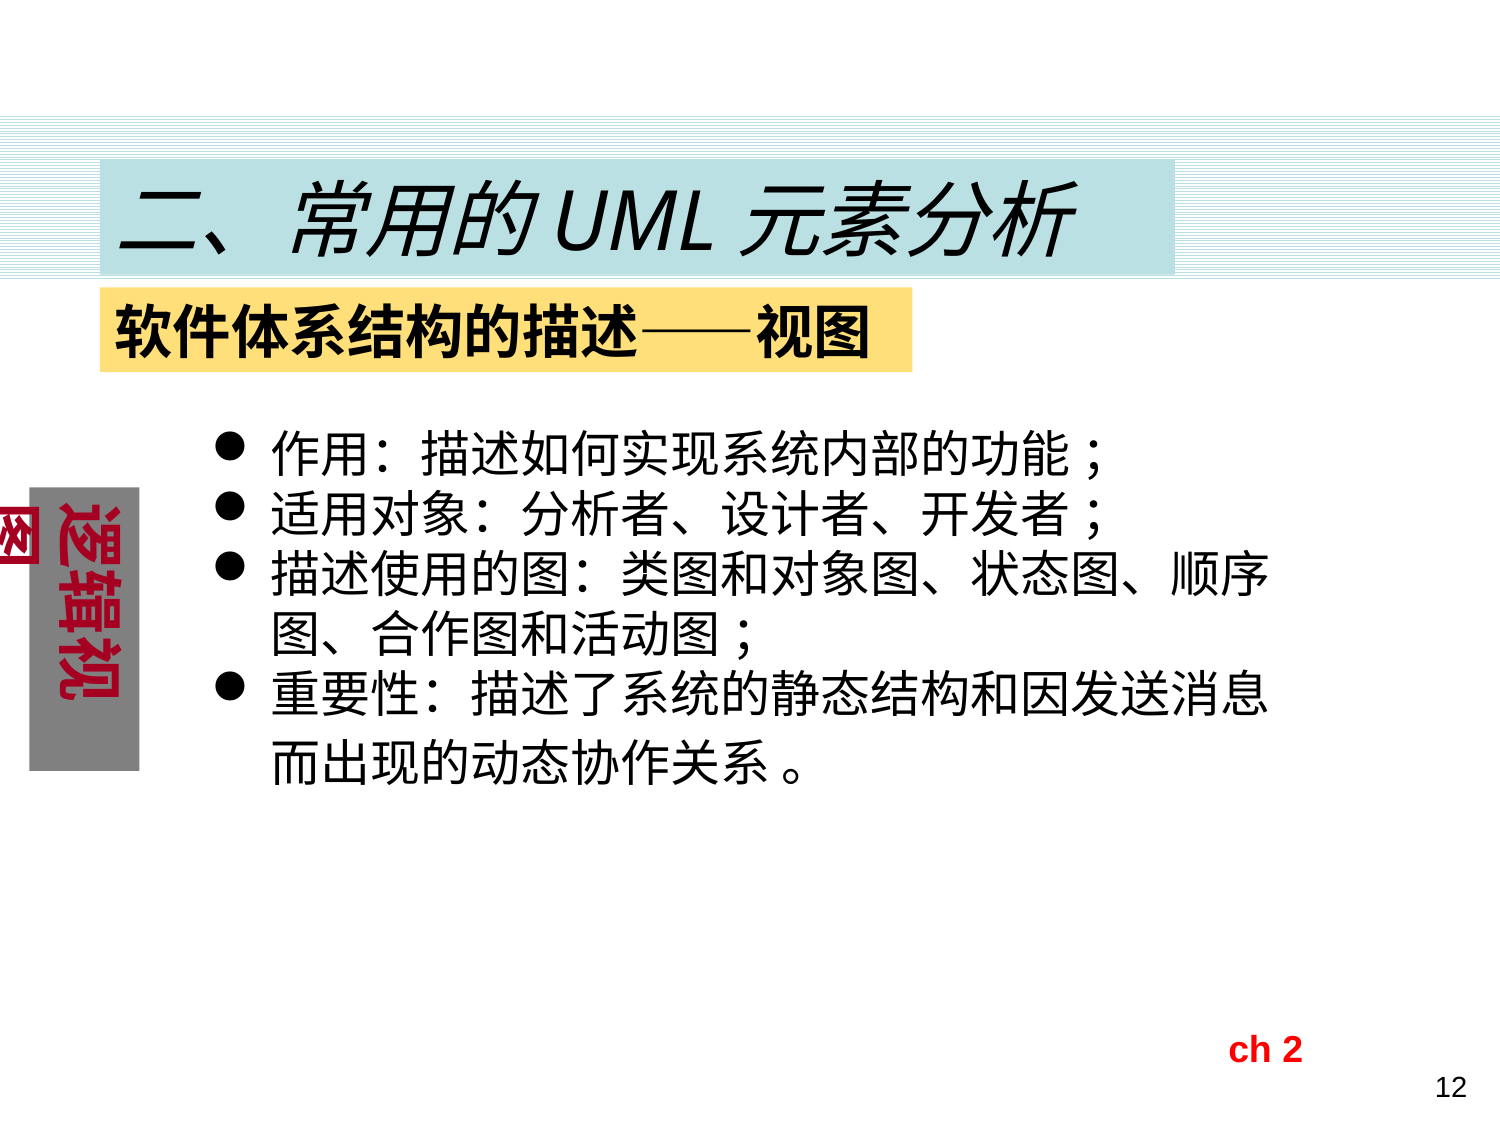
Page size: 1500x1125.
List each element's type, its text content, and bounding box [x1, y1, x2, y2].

text_box 二、常用的UML元素分析 [99, 159, 1175, 275]
text_box 软件体系结构的描述——视图 [99, 287, 913, 373]
text_box ch 2 [1213, 1017, 1401, 1078]
slide_number 12 [1131, 1060, 1483, 1118]
text_box 逻辑视图 [29, 487, 140, 771]
text_box 作用：描述如何实现系统内部的功能 ； 适用对象：分析者、设计者、开发者 ； 描述使用的图：类图和对象图、状态图、顺序图、合作图和活动图 ； 重要性：描述了系统的静态结构和因发送消息而出现的动态协作关系 。 [123, 415, 1329, 801]
